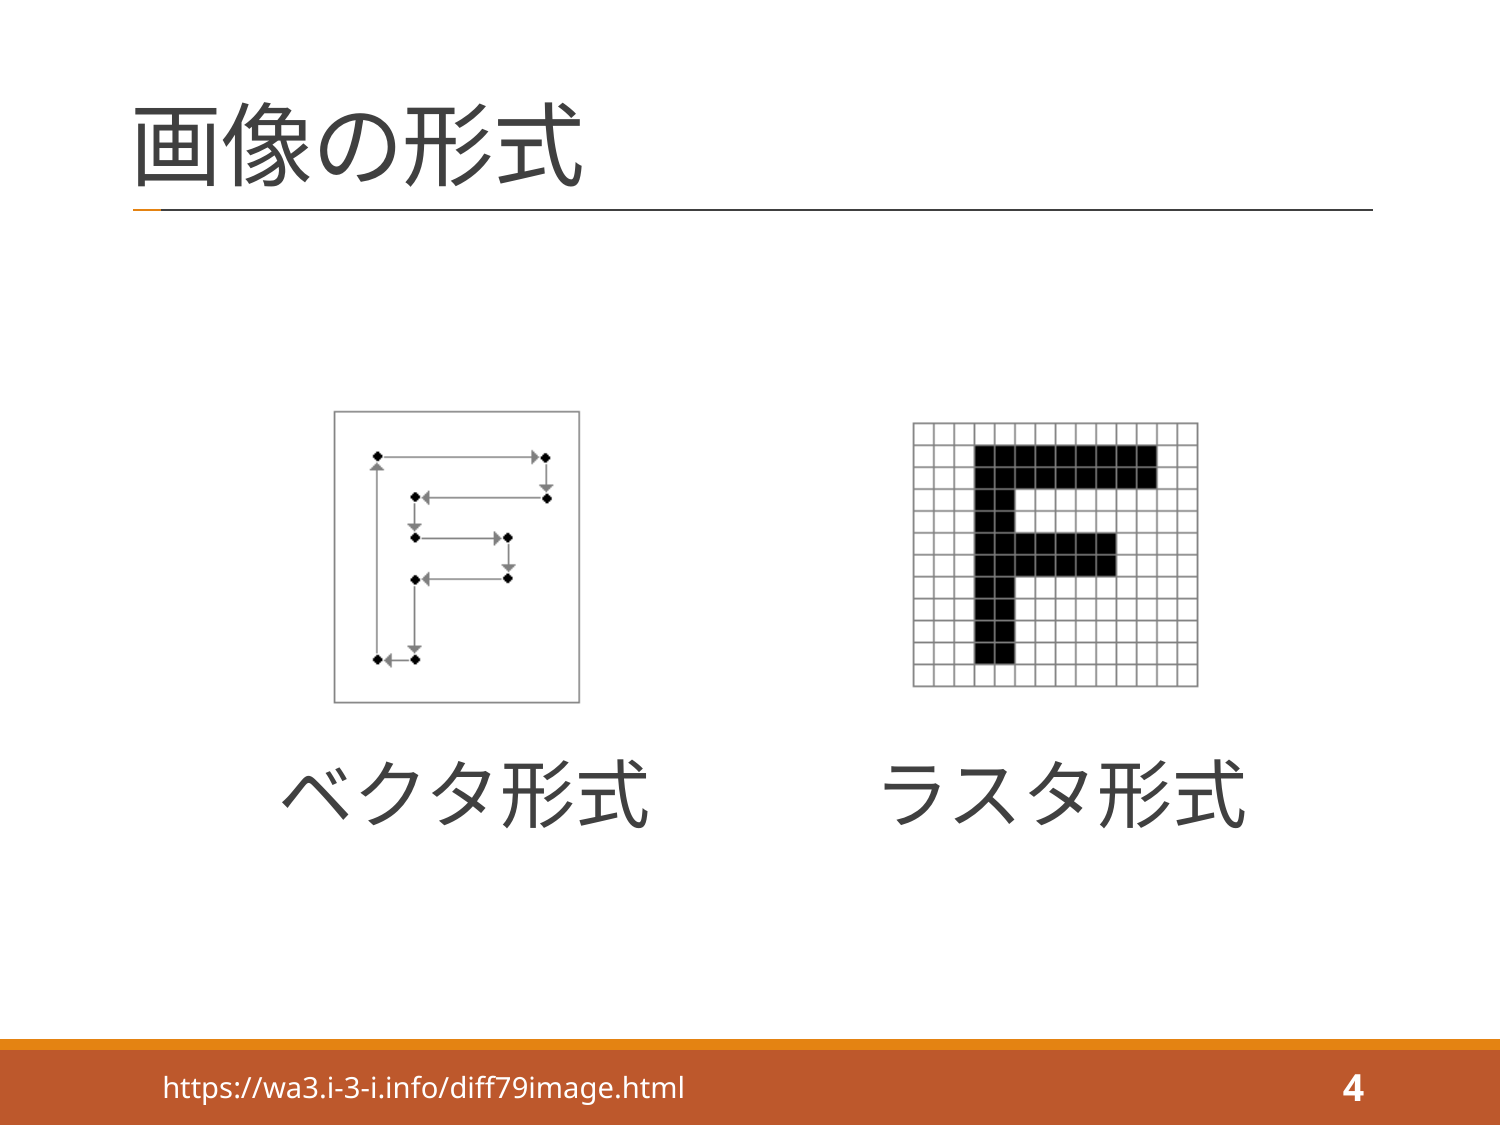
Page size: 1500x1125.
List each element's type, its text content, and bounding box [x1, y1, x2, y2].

title 画像の形式 [115, 37, 1373, 207]
picture [881, 410, 1241, 715]
list ベクタ形式 [218, 750, 711, 919]
picture [297, 404, 632, 720]
slide_number 4 [1218, 1059, 1380, 1120]
text_box https://wa3.i-3-i.info/diff79image.html [147, 1062, 701, 1112]
text_box ラスタ形式 [814, 750, 1308, 919]
